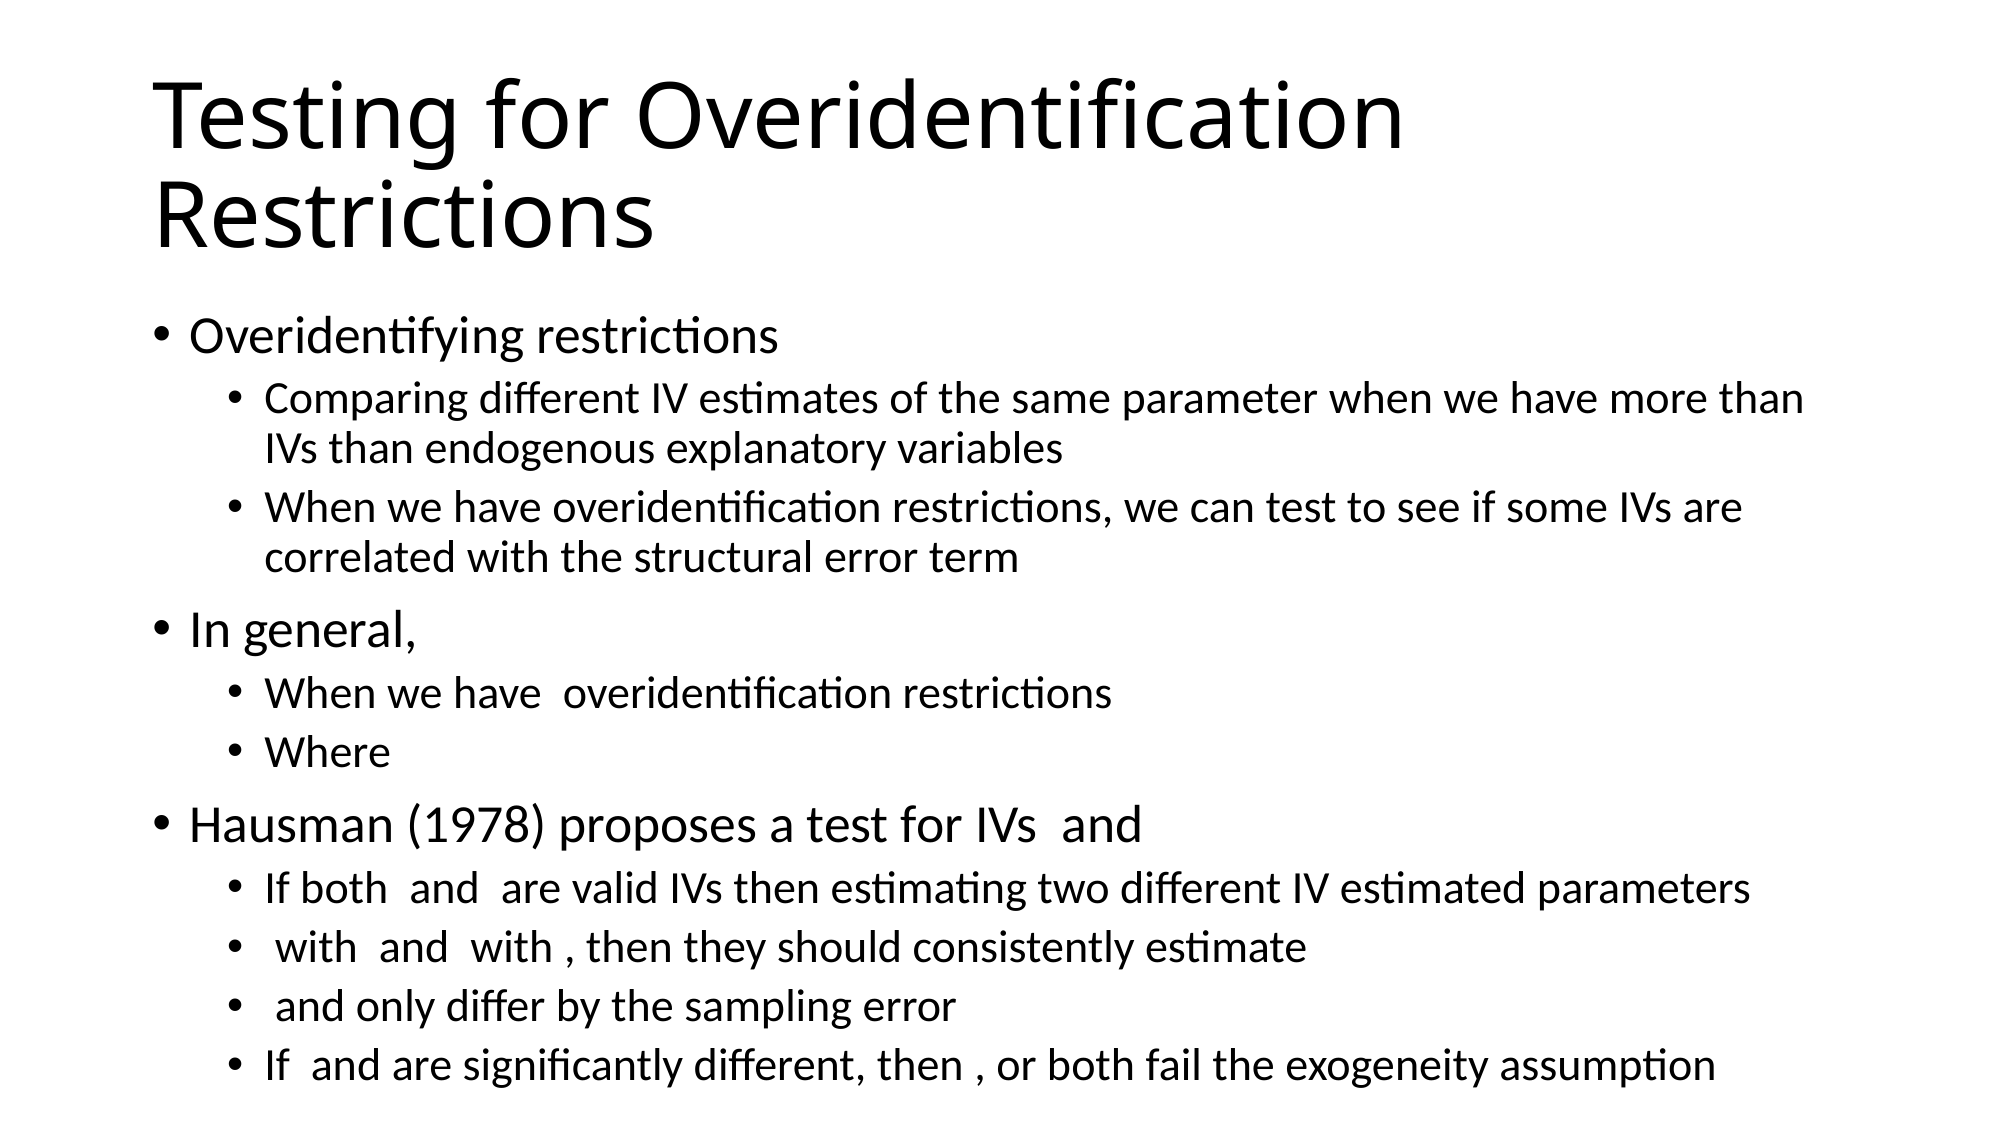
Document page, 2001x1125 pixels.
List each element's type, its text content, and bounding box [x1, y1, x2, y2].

title Testing for Overidentification Restrictions [137, 59, 1863, 278]
